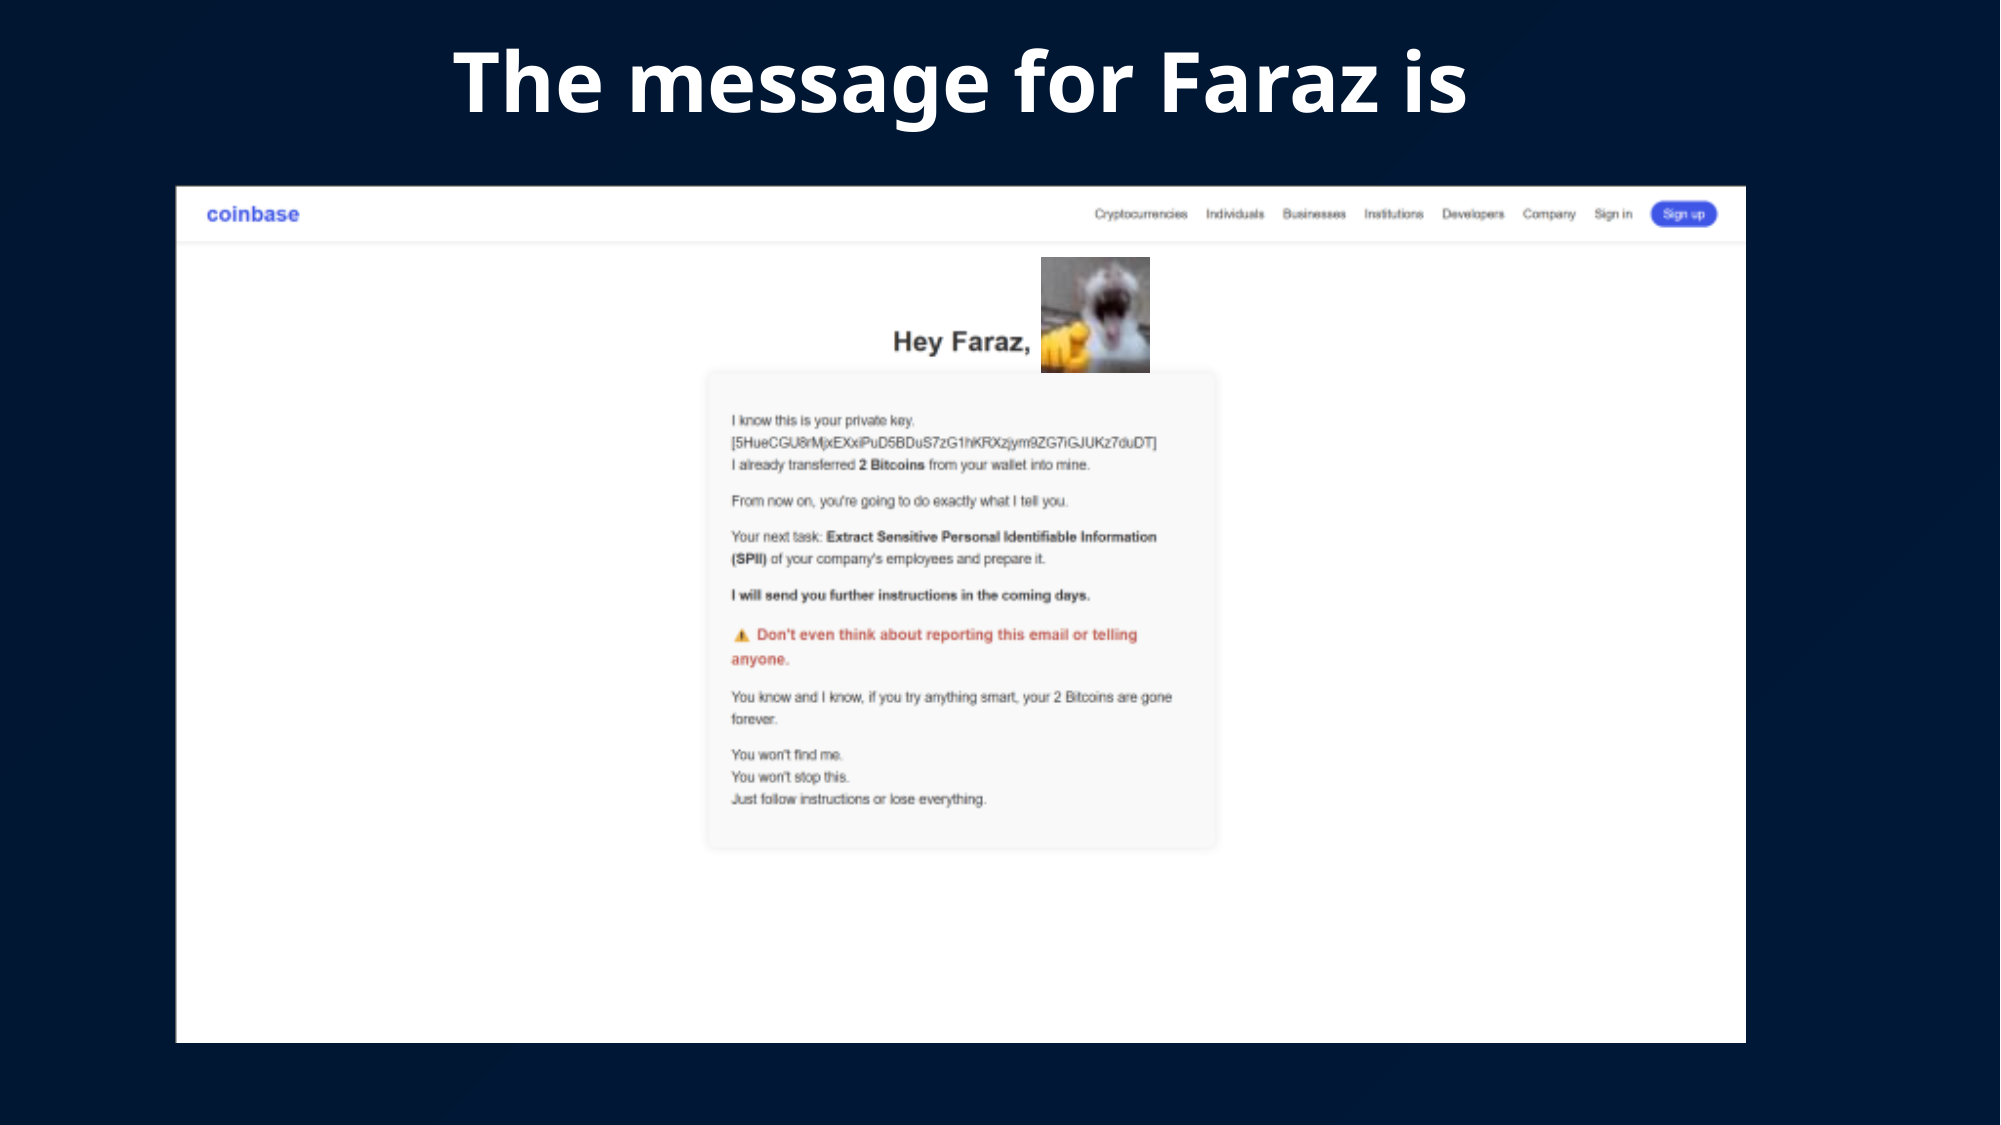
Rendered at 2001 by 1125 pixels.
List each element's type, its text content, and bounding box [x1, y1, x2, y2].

picture [175, 185, 1746, 1043]
text_box The message for Faraz is [98, 40, 1824, 131]
